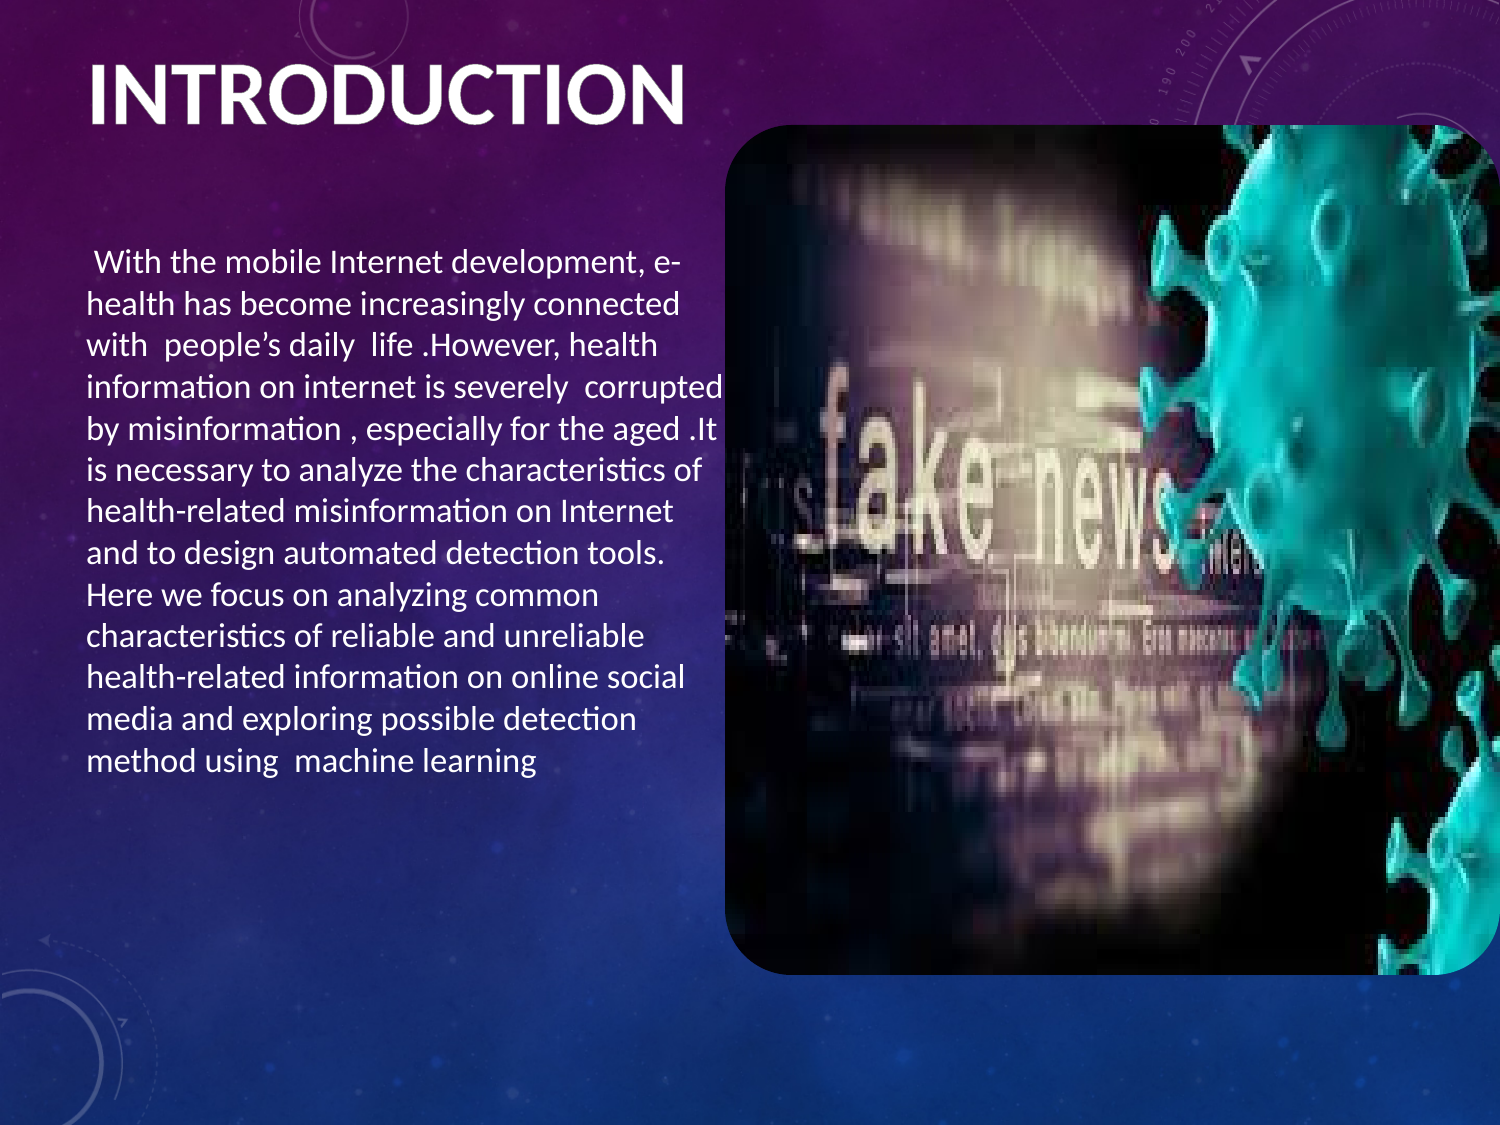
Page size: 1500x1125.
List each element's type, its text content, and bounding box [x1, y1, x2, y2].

list With the mobile Internet development, e-health has become increasingly connected with people’s daily life .However, health information on internet is severely corrupted by misinformation , especially for the aged .It is necessary to analyze the characteristics of health-related misinformation on Internet and to design automated detection tools. Here we focus on analyzing common characteristics of reliable and unreliable health-related information on online social media and exploring possible detection method using machine learning [70, 231, 718, 835]
title INTRODUCTION [70, 37, 744, 150]
picture [0, 0, 1500, 1125]
